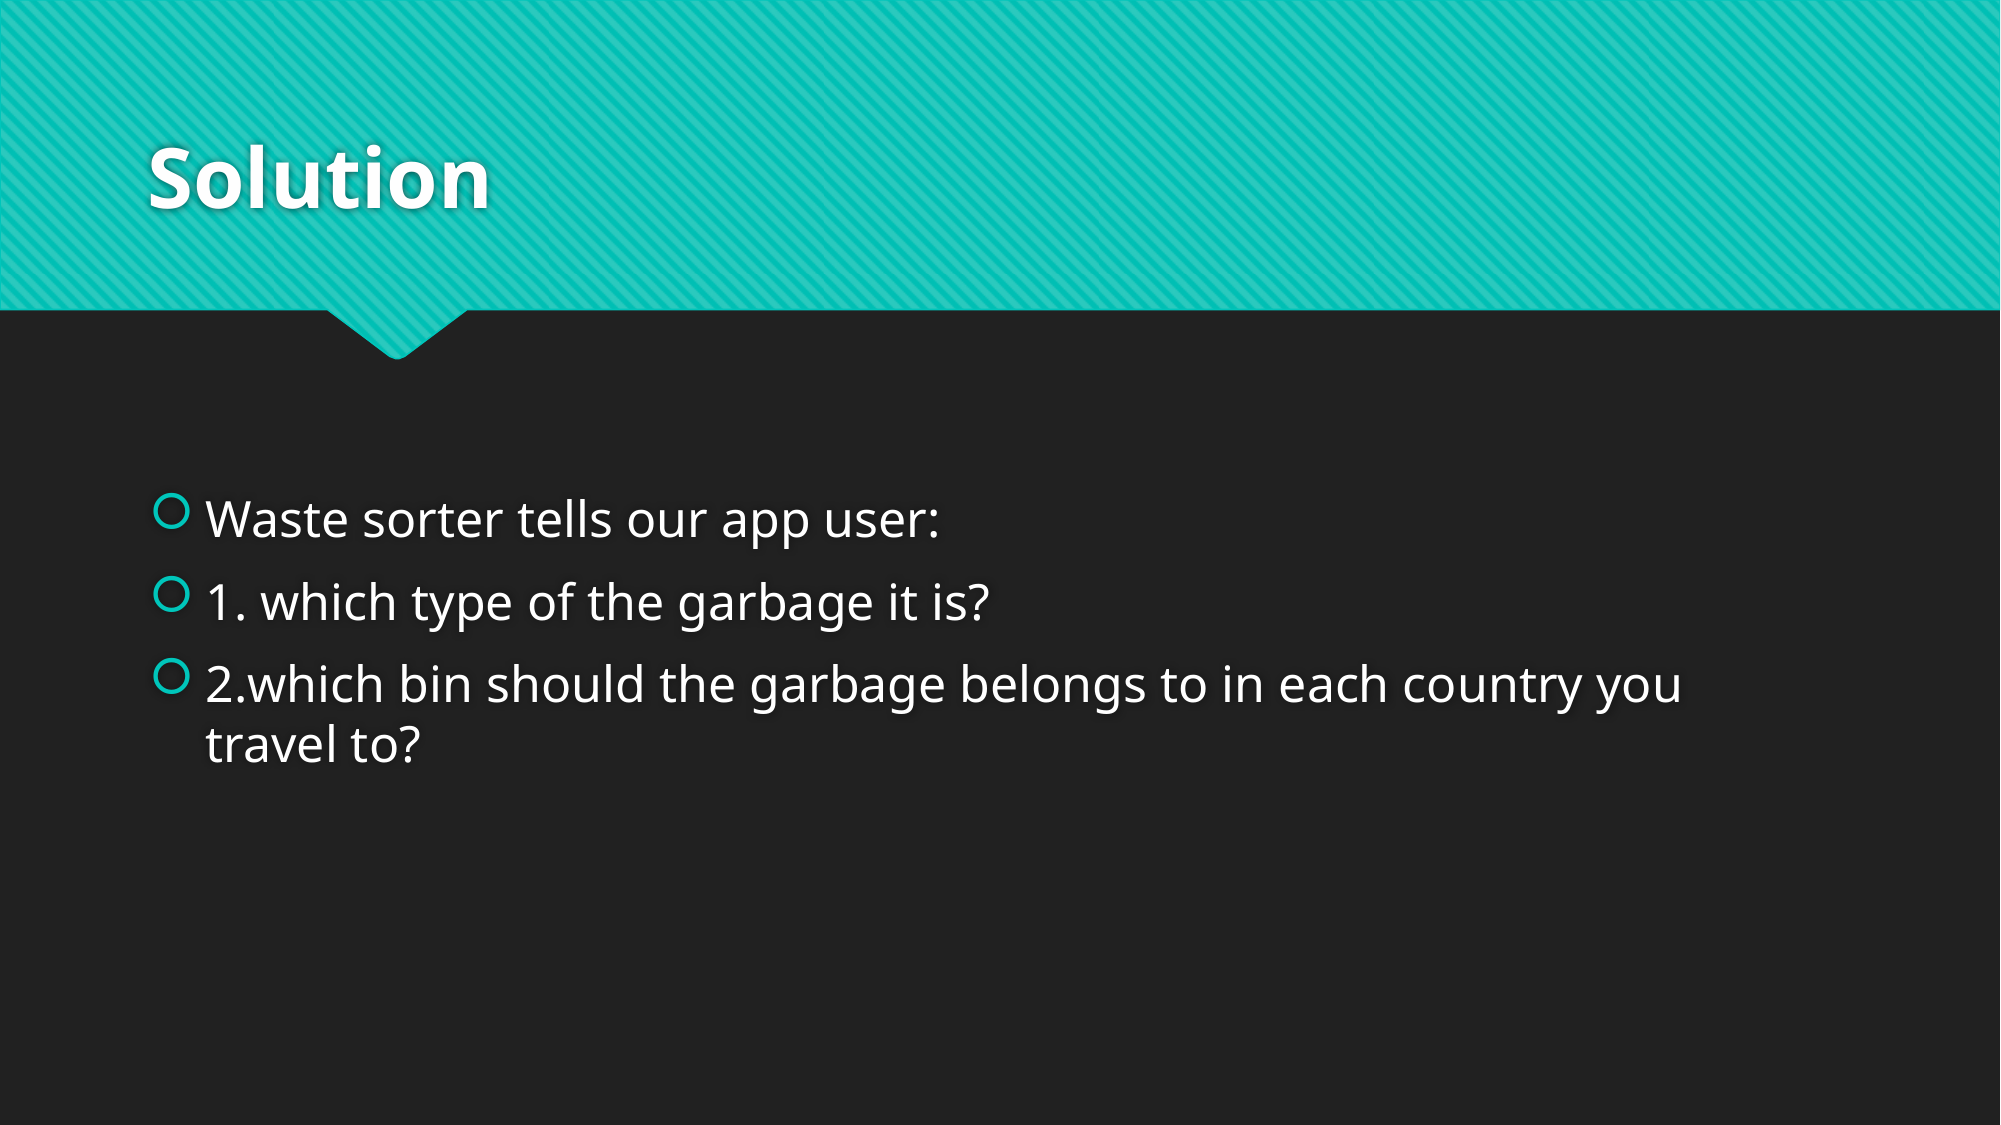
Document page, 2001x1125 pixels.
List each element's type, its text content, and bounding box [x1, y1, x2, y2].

list Waste sorter tells our app user: 1. which type of the garbage it is? 2.which bin should the garbage belongs to in each country you travel to? [134, 364, 1798, 962]
title Solution [132, 73, 1868, 233]
